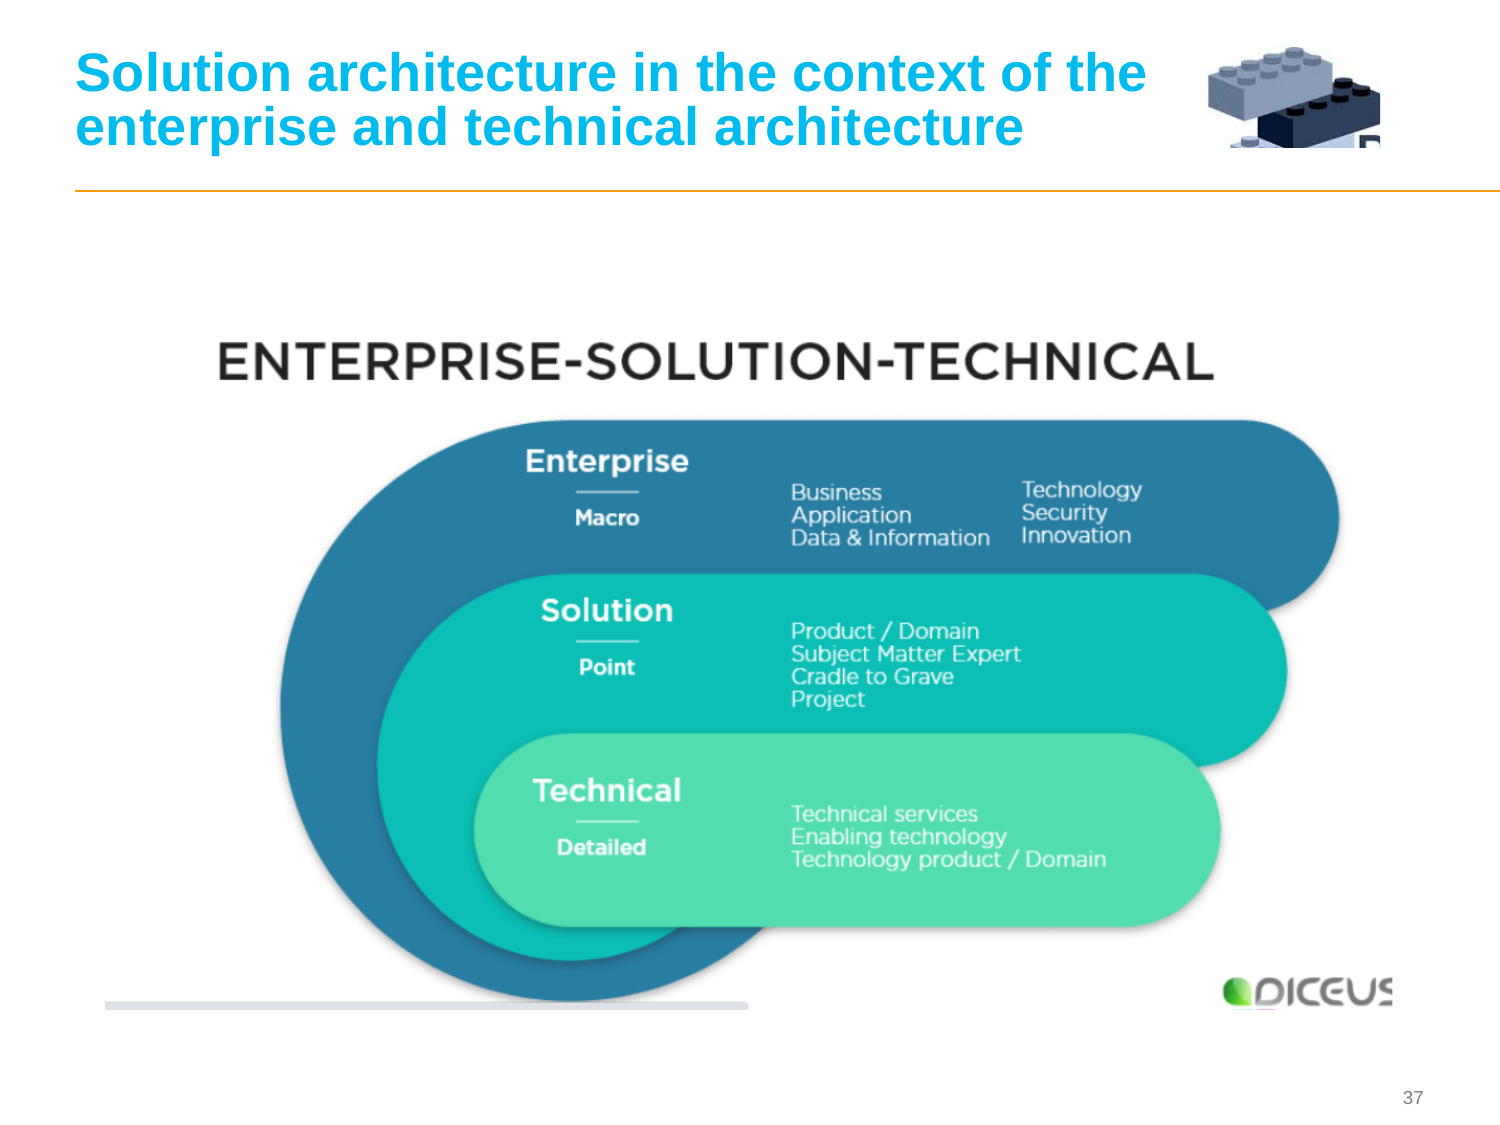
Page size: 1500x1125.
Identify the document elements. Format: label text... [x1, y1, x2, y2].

title Solution architecture in the context of the enterprise and technical architecture [75, 27, 1422, 157]
picture [104, 265, 1393, 1010]
